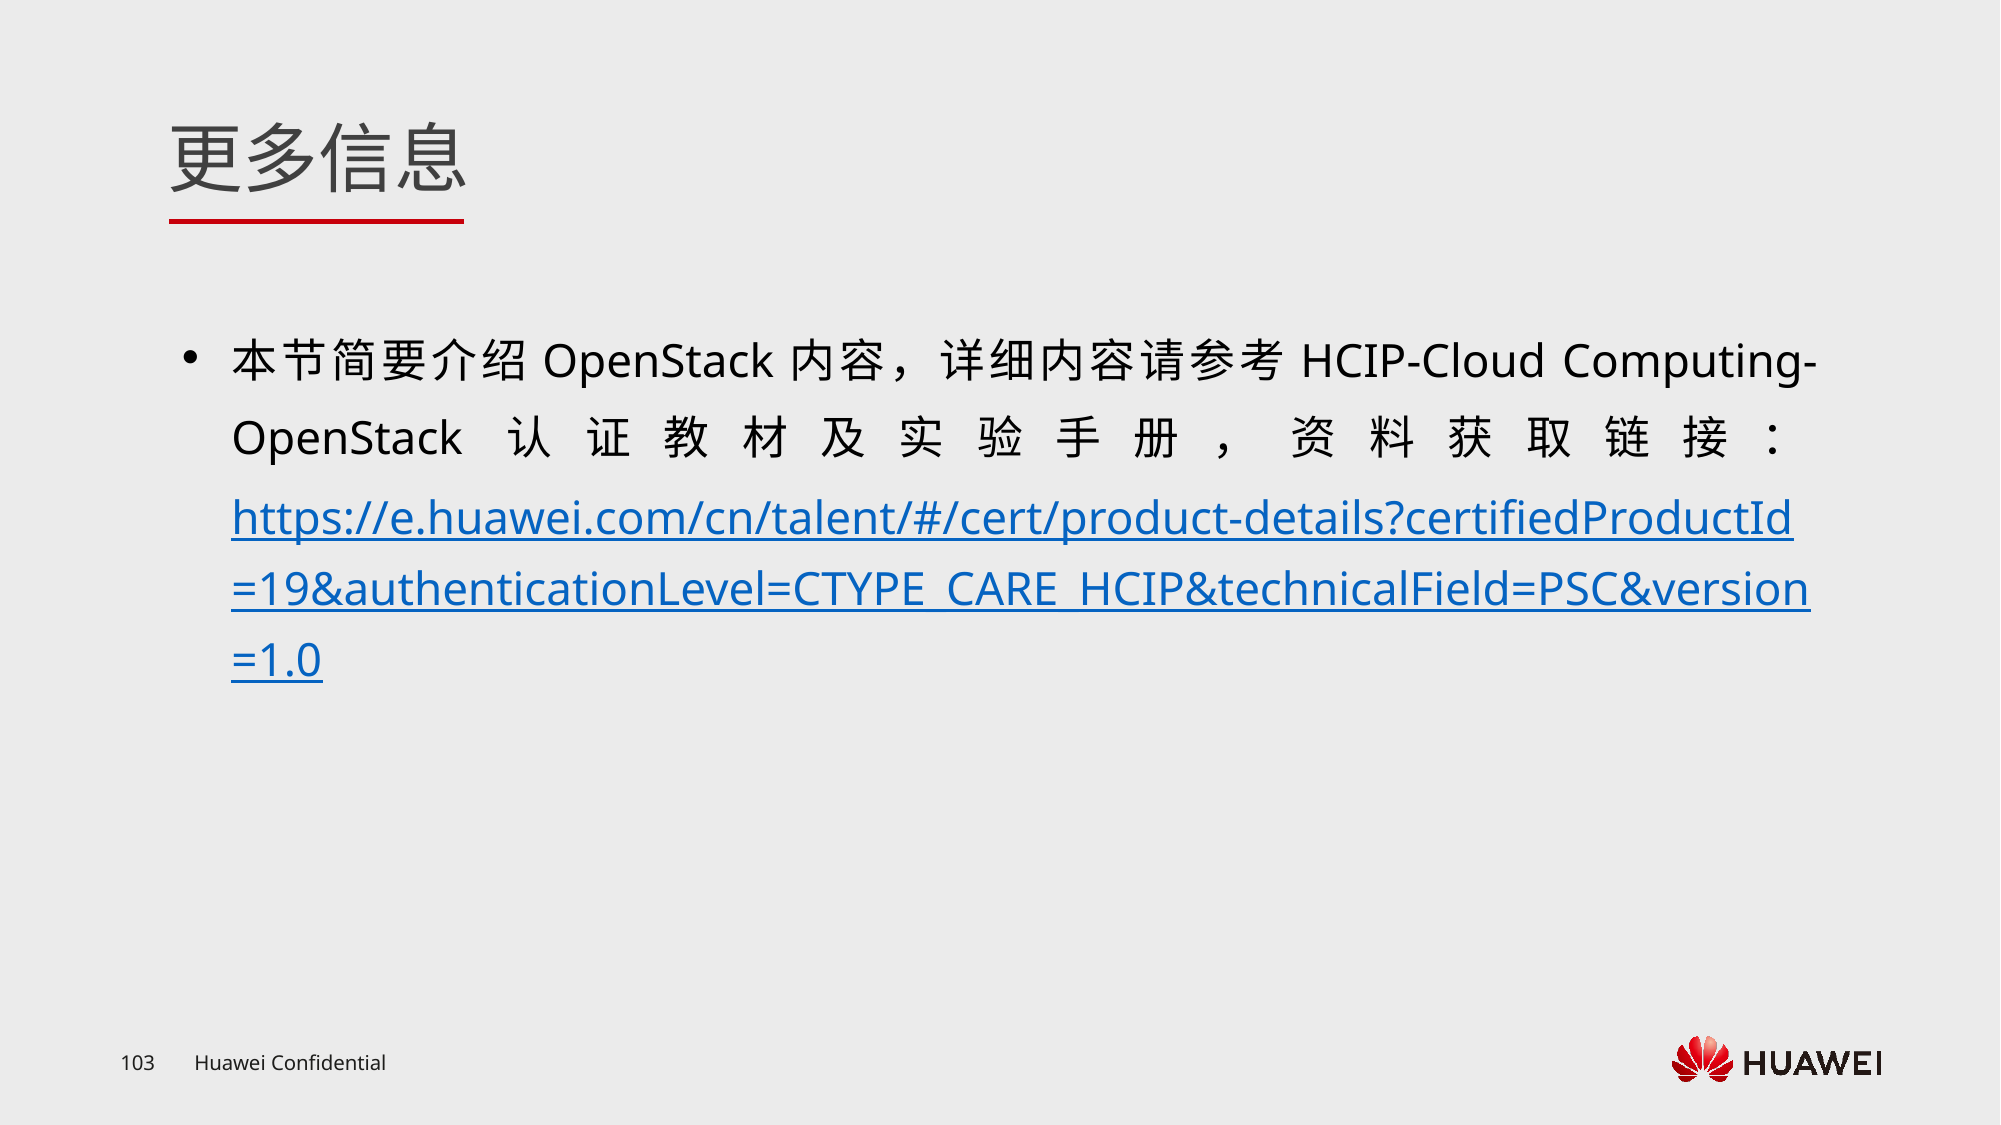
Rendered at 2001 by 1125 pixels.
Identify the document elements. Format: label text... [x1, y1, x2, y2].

list 本节简要介绍OpenStack内容，详细内容请参考HCIP-Cloud Computing-OpenStack认证教材及实验手册，资料获取链接：https://e.huawei.com/cn/talent/#/cert/product-details?certifiedProductId=19&authenticationLevel=CTYPE_CARE_HCIP&technicalField=PSC&version=1.0 [167, 302, 1833, 973]
picture [1672, 1036, 1881, 1082]
